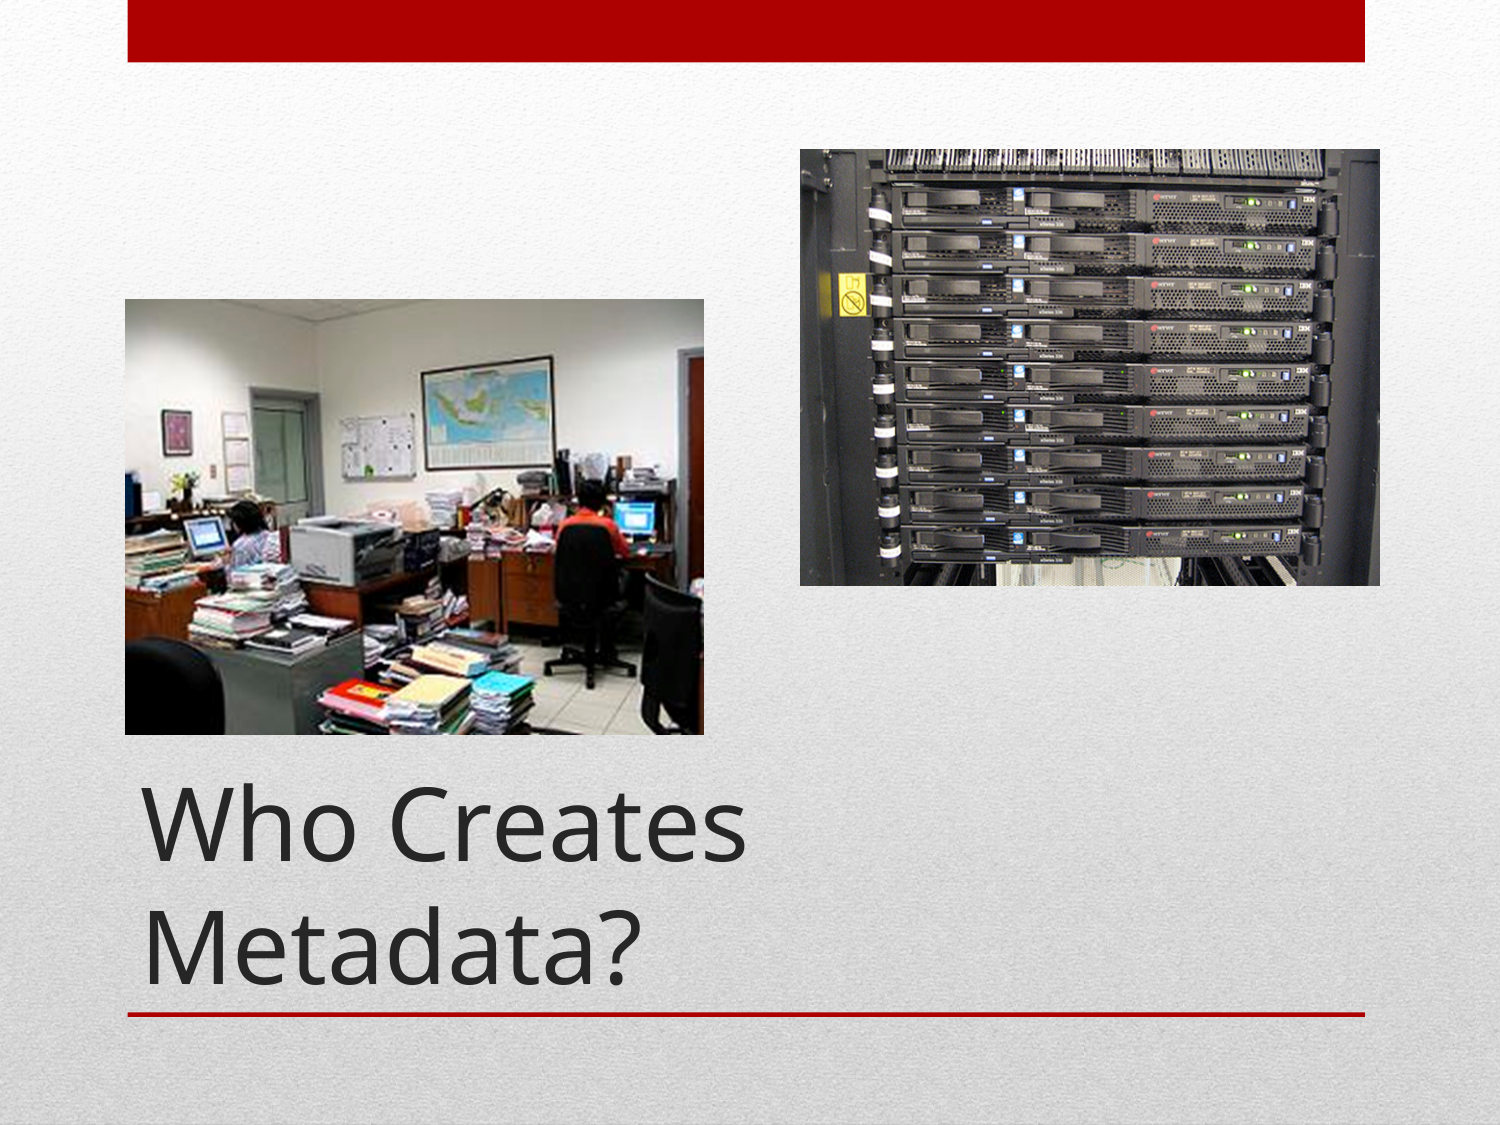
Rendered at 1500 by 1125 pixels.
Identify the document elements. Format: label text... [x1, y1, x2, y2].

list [124, 299, 705, 736]
picture [799, 149, 1381, 586]
title Who Creates Metadata? [125, 750, 1238, 1013]
